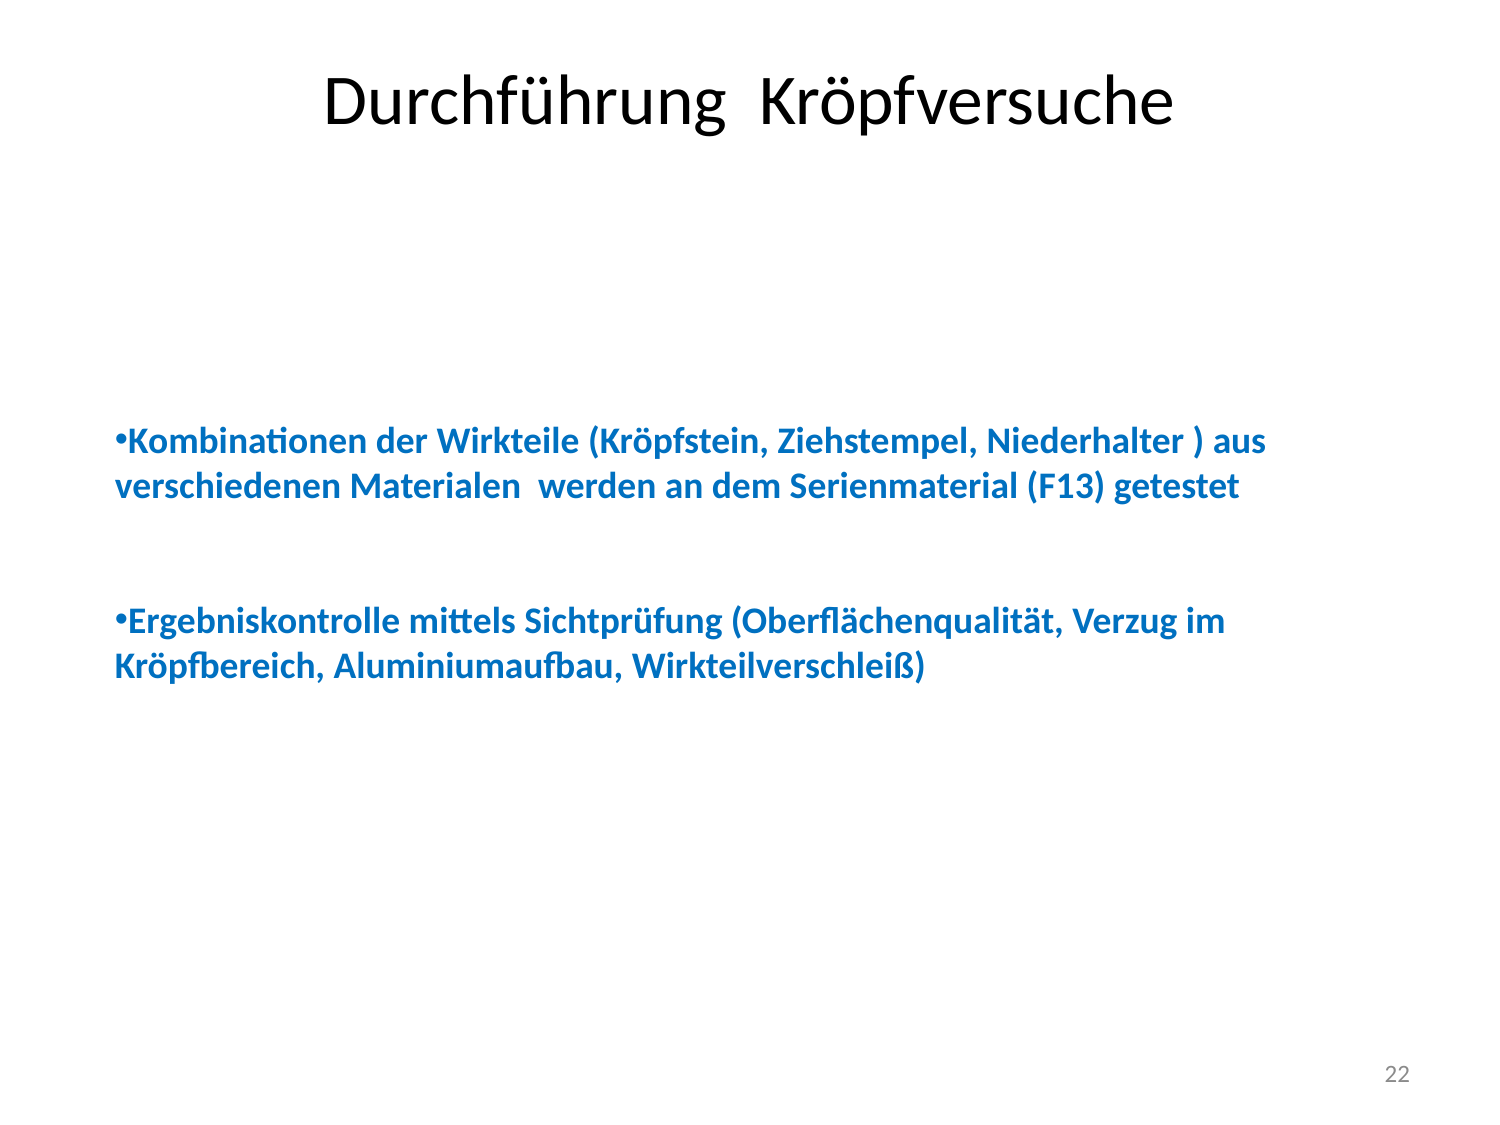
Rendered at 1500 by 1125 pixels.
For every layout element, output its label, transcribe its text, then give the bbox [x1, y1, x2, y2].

text_box Kombinationen der Wirkteile (Kröpfstein, Ziehstempel, Niederhalter ) aus verschiedenen Materialen werden an dem Serienmaterial (F13) getestet Ergebniskontrolle mittels Sichtprüfung (Oberflächenqualität, Verzug im Kröpfbereich, Aluminiumaufbau, Wirkteilverschleiß) [100, 408, 1388, 694]
slide_number 22 [1074, 1042, 1425, 1103]
title Durchführung Kröpfversuche [75, 45, 1425, 233]
